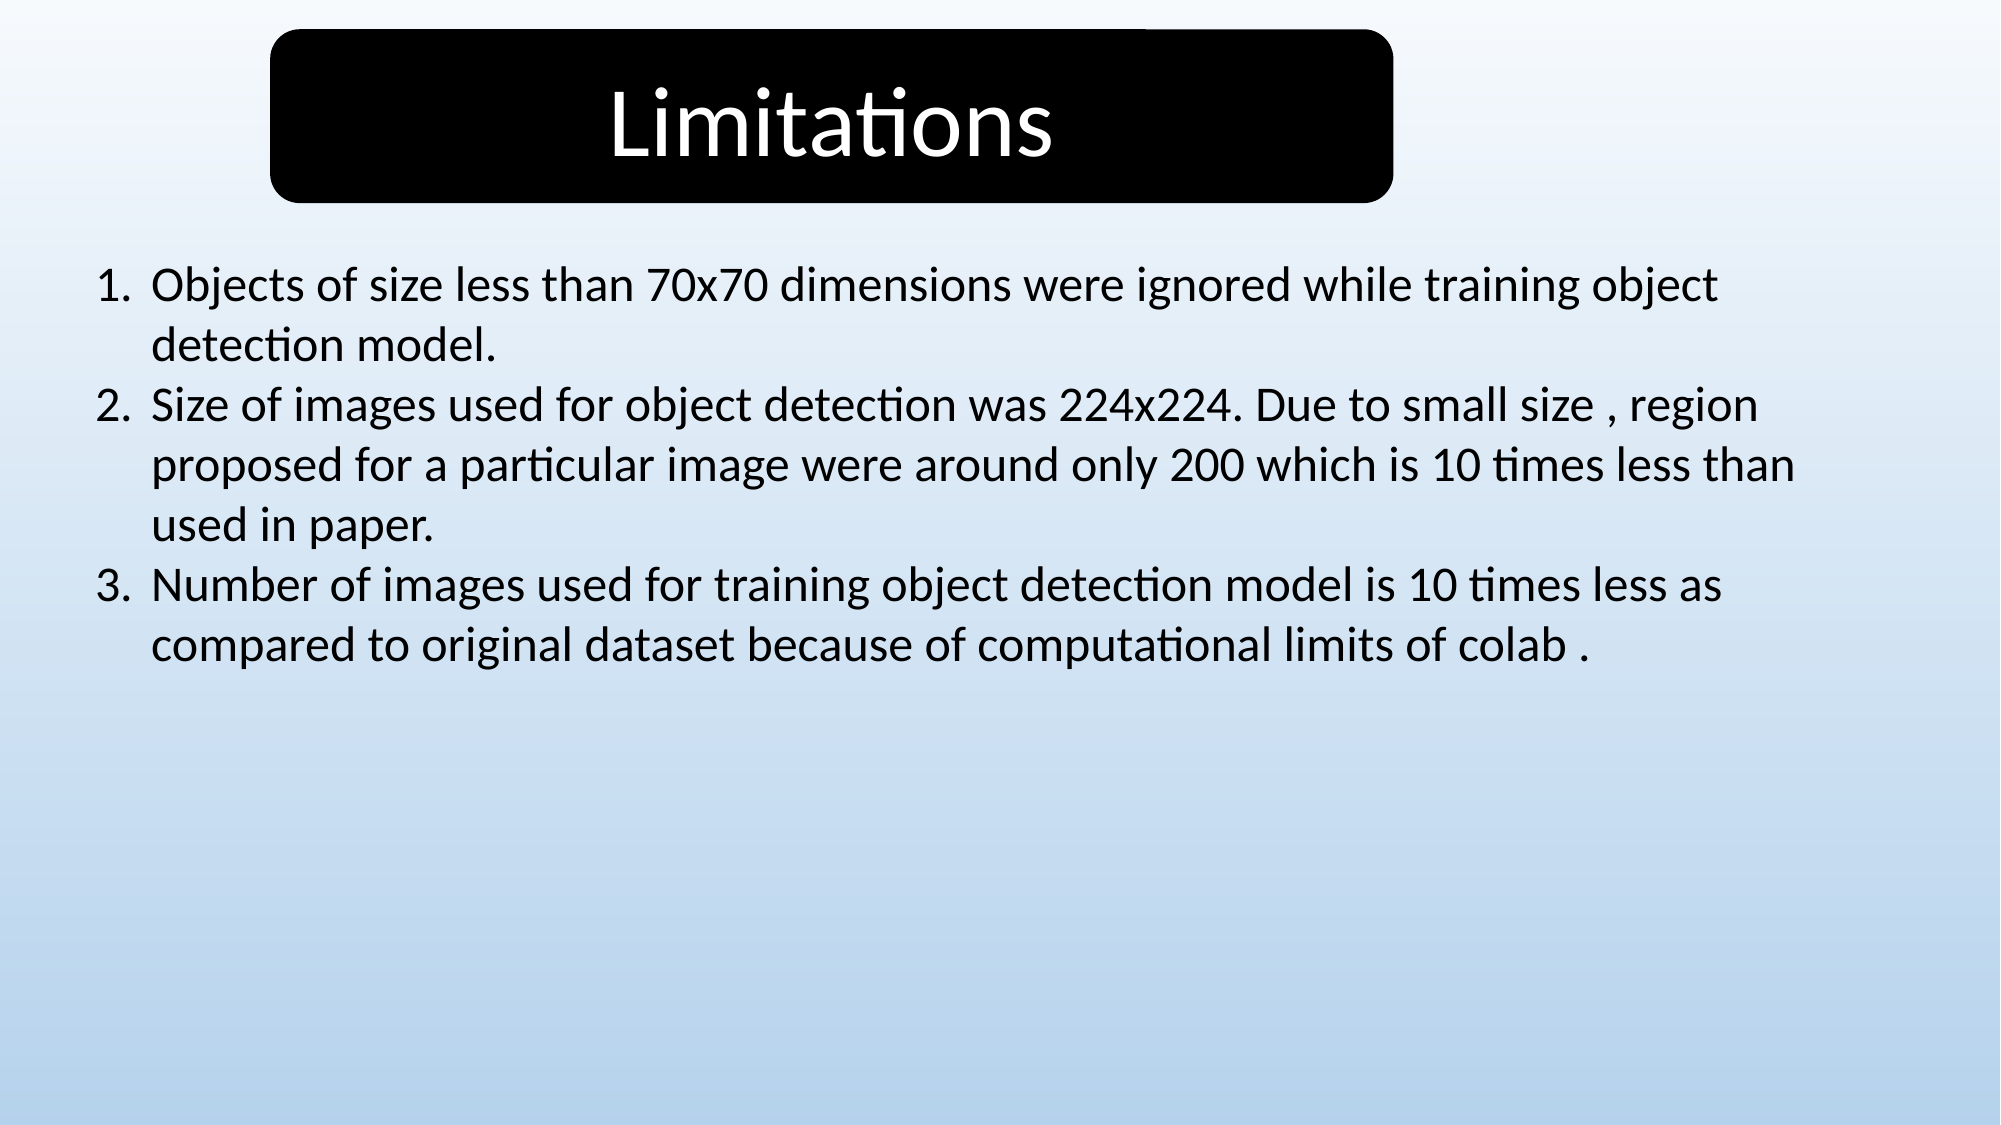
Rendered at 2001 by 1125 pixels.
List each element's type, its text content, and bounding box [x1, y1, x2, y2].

text_box Objects of size less than 70x70 dimensions were ignored while training object detection model. Size of images used for object detection was 224x224. Due to small size , region proposed for a particular image were around only 200 which is 10 times less than used in paper. Number of images used for training object detection model is 10 times less as compared to original dataset because of computational limits of colab . [80, 243, 1900, 739]
text_box Limitations [270, 29, 1394, 204]
